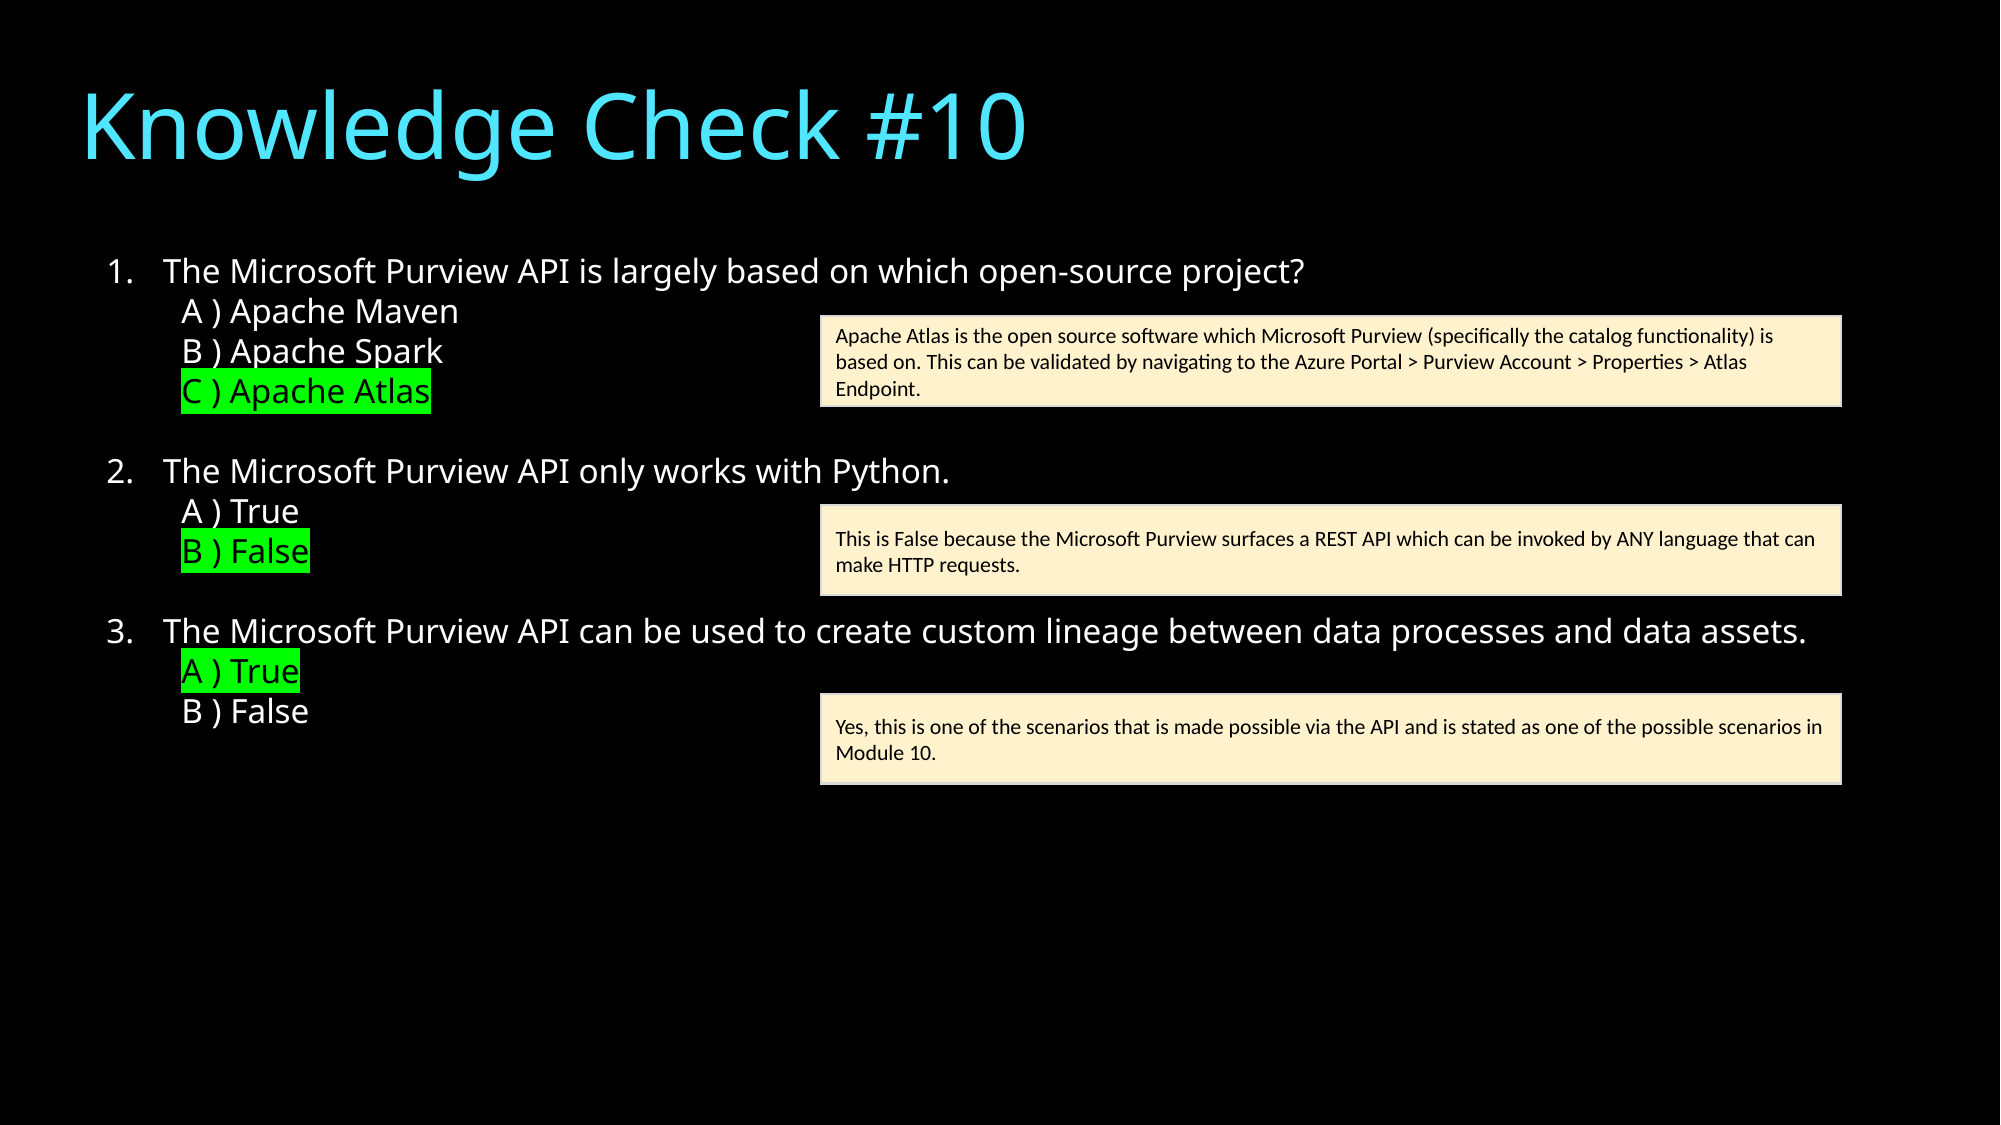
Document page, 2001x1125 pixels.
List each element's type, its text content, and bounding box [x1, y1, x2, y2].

title Knowledge Check #10 [64, 56, 1873, 203]
text_box This is False because the Microsoft Purview surfaces a REST API which can be invoked by ANY language that can make HTTP requests. [820, 504, 1842, 596]
text_box The Microsoft Purview API is largely based on which open-source project? A ) Apache Maven B ) Apache Spark C ) Apache Atlas The Microsoft Purview API only works with Python. A ) True B ) False The Microsoft Purview API can be used to create custom lineage between data processes and data assets. A ) True B ) False [91, 243, 1929, 738]
text_box Apache Atlas is the open source software which Microsoft Purview (specifically the catalog functionality) is based on. This can be validated by navigating to the Azure Portal > Purview Account > Properties > Atlas Endpoint. [820, 315, 1842, 407]
text_box Yes, this is one of the scenarios that is made possible via the API and is stated as one of the possible scenarios in Module 10. [820, 693, 1842, 785]
